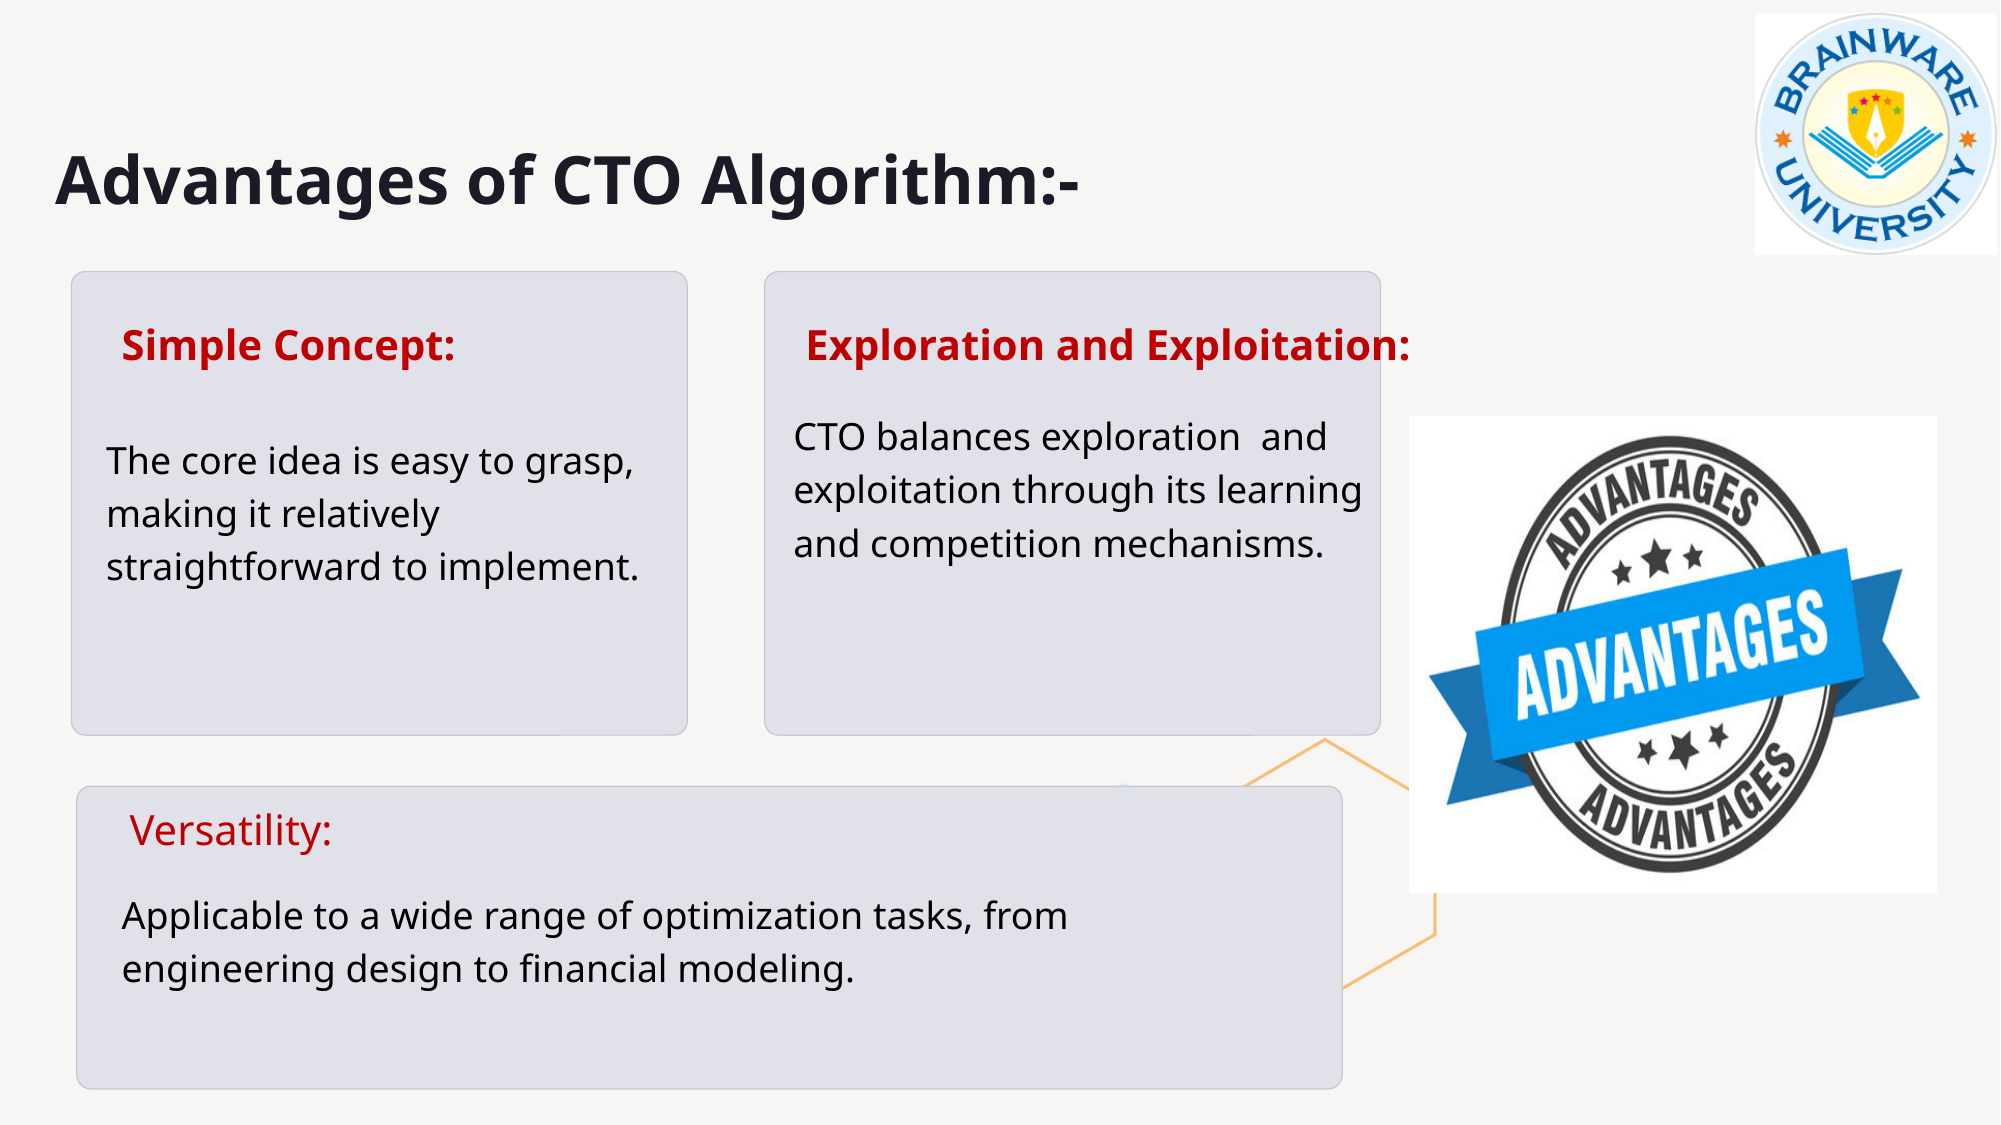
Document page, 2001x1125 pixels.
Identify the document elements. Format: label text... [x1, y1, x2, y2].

picture [1755, 13, 1997, 255]
text_box CTO balances exploration and exploitation through its learning and competition mechanisms. [793, 405, 1381, 727]
text_box [76, 786, 1343, 1089]
text_box [71, 271, 688, 736]
picture [1409, 416, 1937, 893]
text_box Simple Concept: [121, 316, 638, 370]
text_box Exploration and Exploitation: [805, 316, 1340, 370]
text_box Applicable to a wide range of optimization tasks, from engineering design to financial modeling. [121, 883, 1253, 1045]
text_box Versatility: [129, 801, 653, 854]
text_box [764, 271, 1381, 736]
text_box The core idea is easy to grasp, making it relatively straightforward to implement. [106, 428, 653, 697]
text_box Advantages of CTO Algorithm:- [40, 106, 1755, 226]
